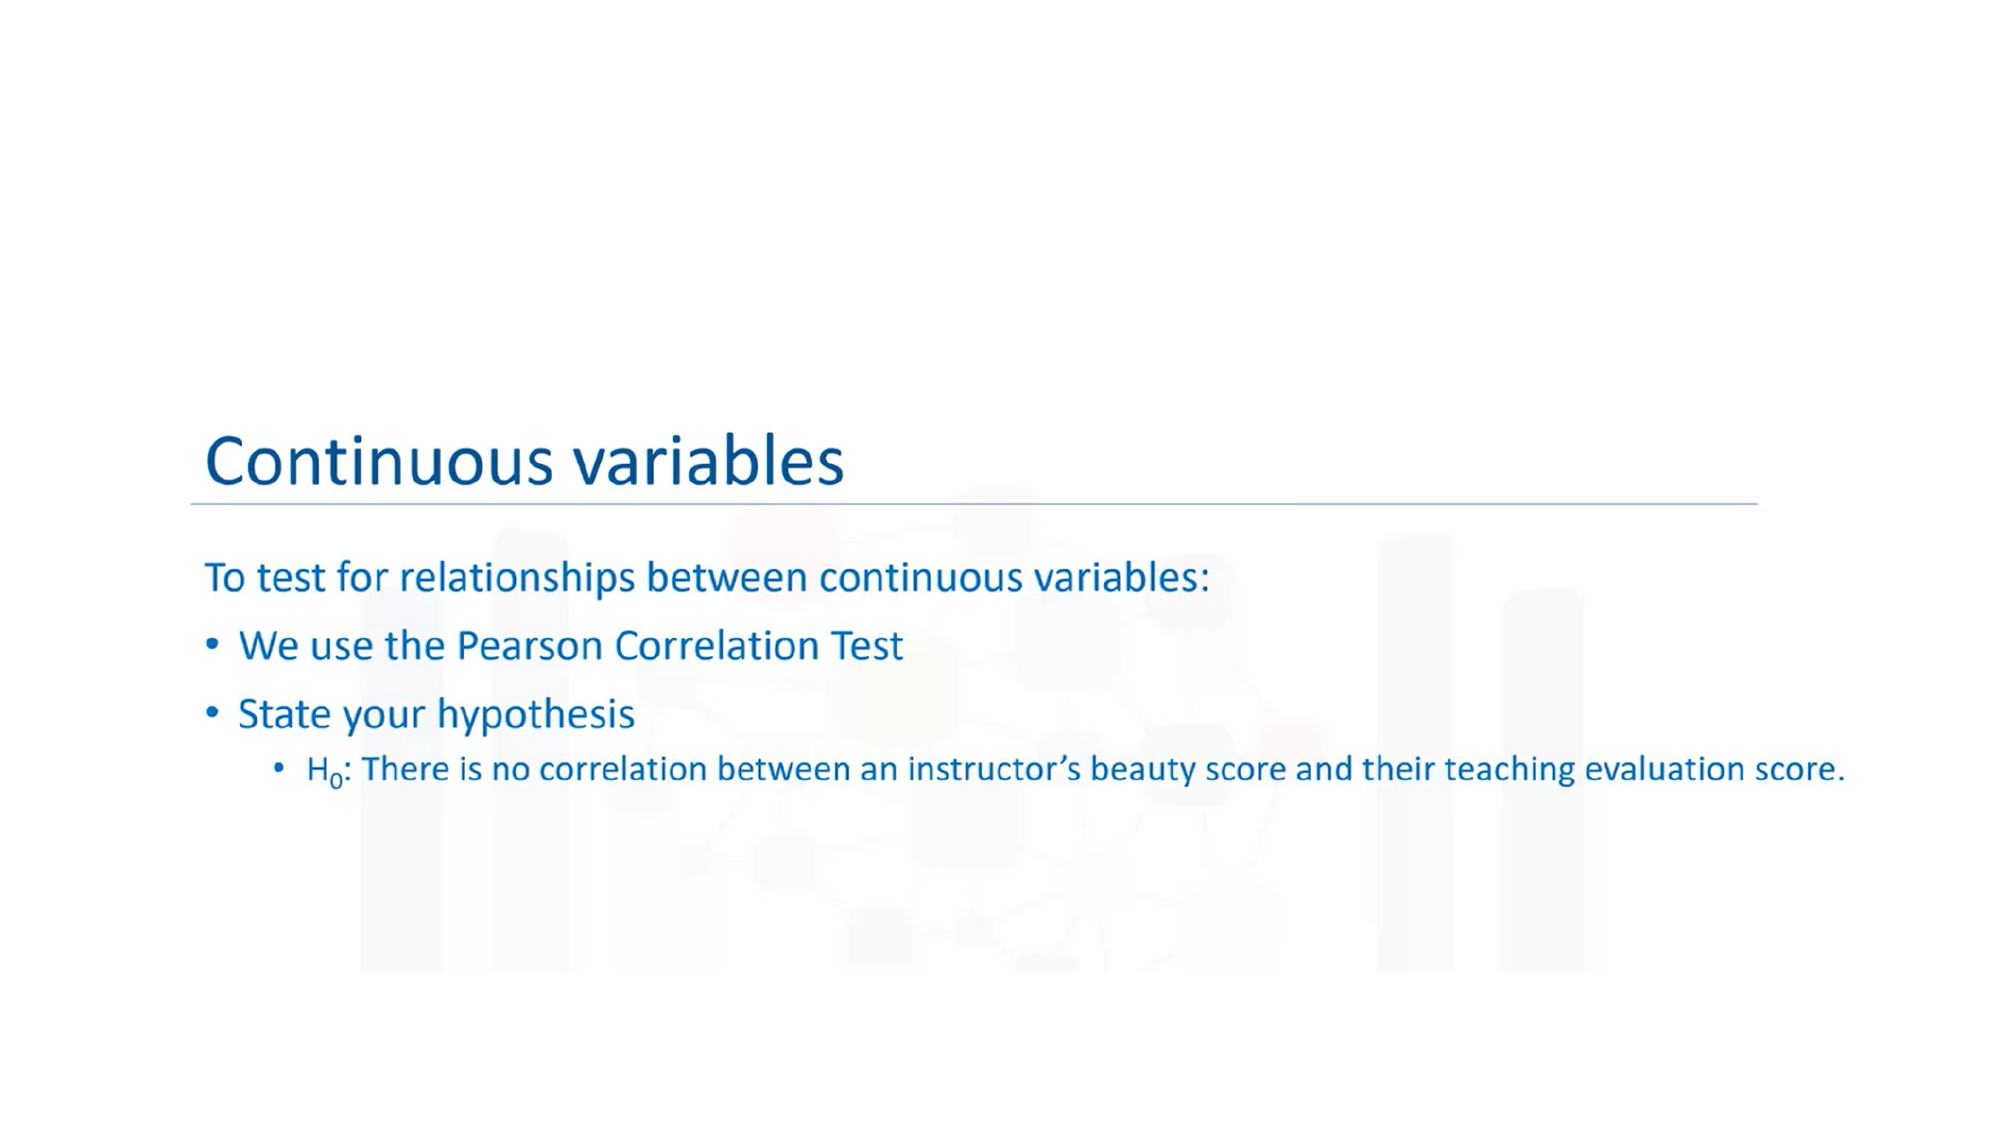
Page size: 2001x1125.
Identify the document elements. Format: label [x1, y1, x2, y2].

list [136, 340, 1863, 972]
